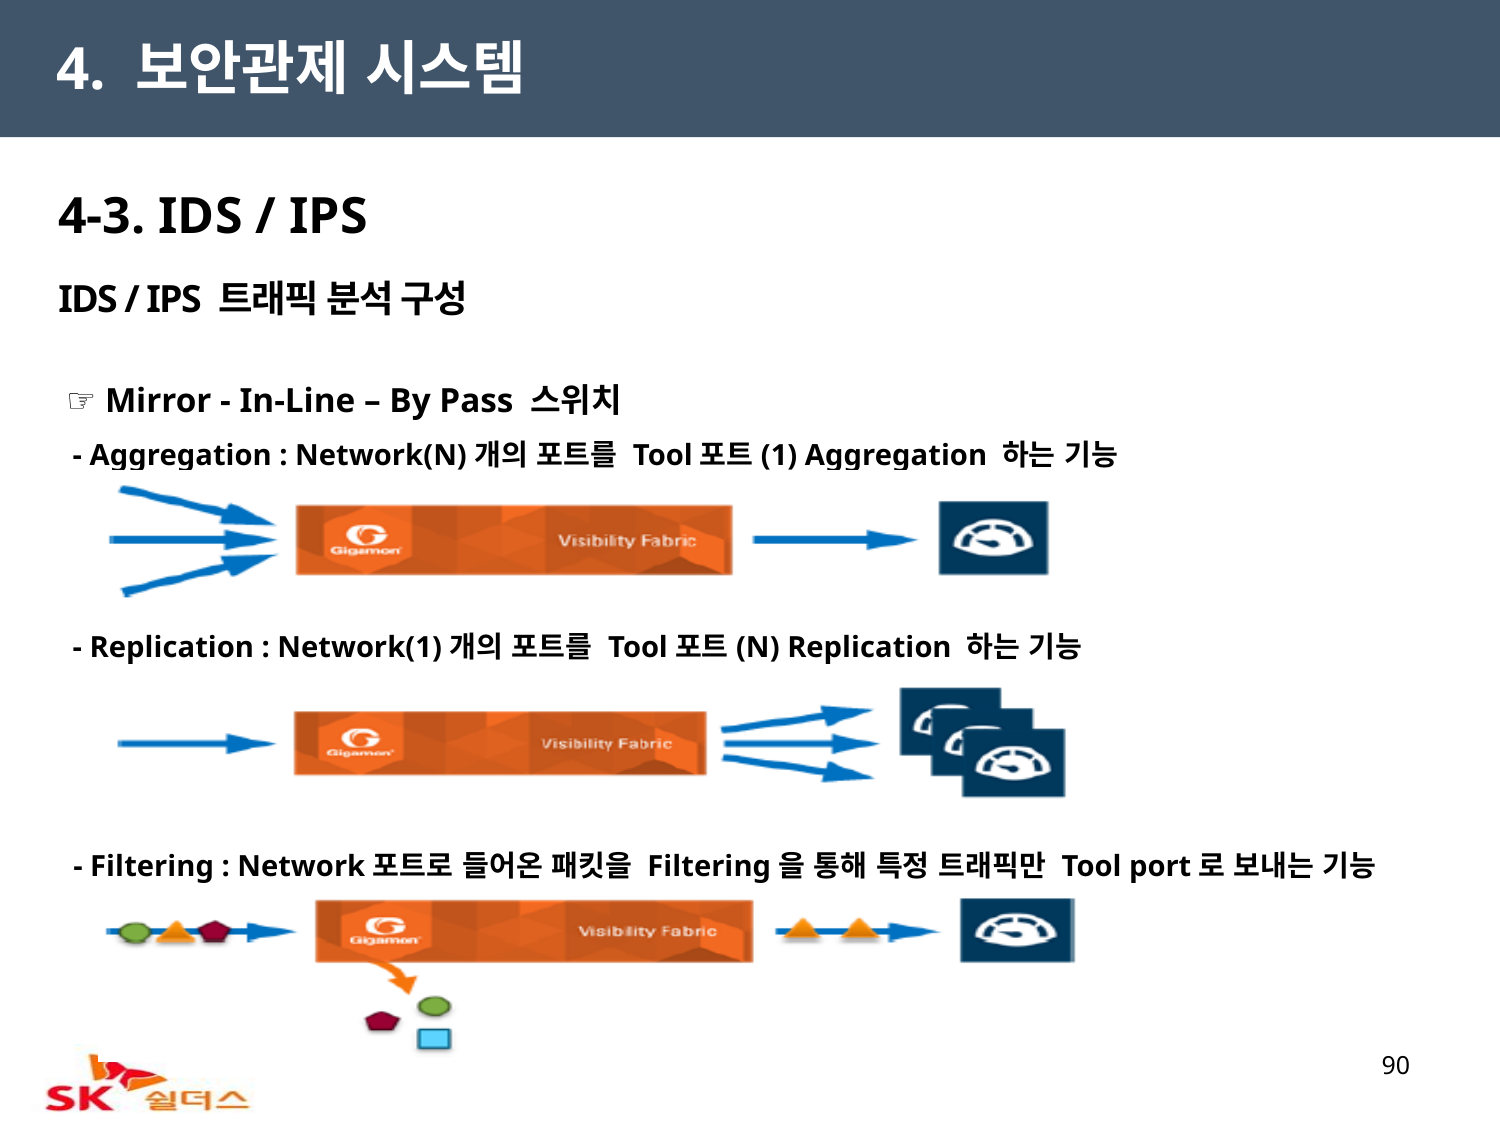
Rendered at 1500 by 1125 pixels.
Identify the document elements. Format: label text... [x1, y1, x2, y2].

picture [88, 470, 1070, 607]
text_box IDS / IPS 트래픽 분석 구성 [43, 267, 1459, 327]
text_box - Filtering : Network포트로 들어온 패킷을 Filtering을 통해 특정 트래픽만 Tool port로 보내는 기능 [43, 822, 1459, 890]
text_box ☞ Mirror - In-Line – By Pass 스위치 - Aggregation : Network(N)개의 포트를 Tool포트(1) Aggregation 하는 기능 [42, 351, 1458, 479]
text_box 4-3. IDS / IPS [42, 171, 1461, 257]
picture [17, 883, 1093, 1121]
text_box 4. 보안관제 시스템 [39, 17, 752, 116]
slide_number 90 [1074, 1042, 1425, 1103]
text_box - Replication : Network(1)개의 포트를 Tool포트(N) Replication 하는 기능 [42, 603, 1458, 671]
picture [111, 677, 1093, 811]
